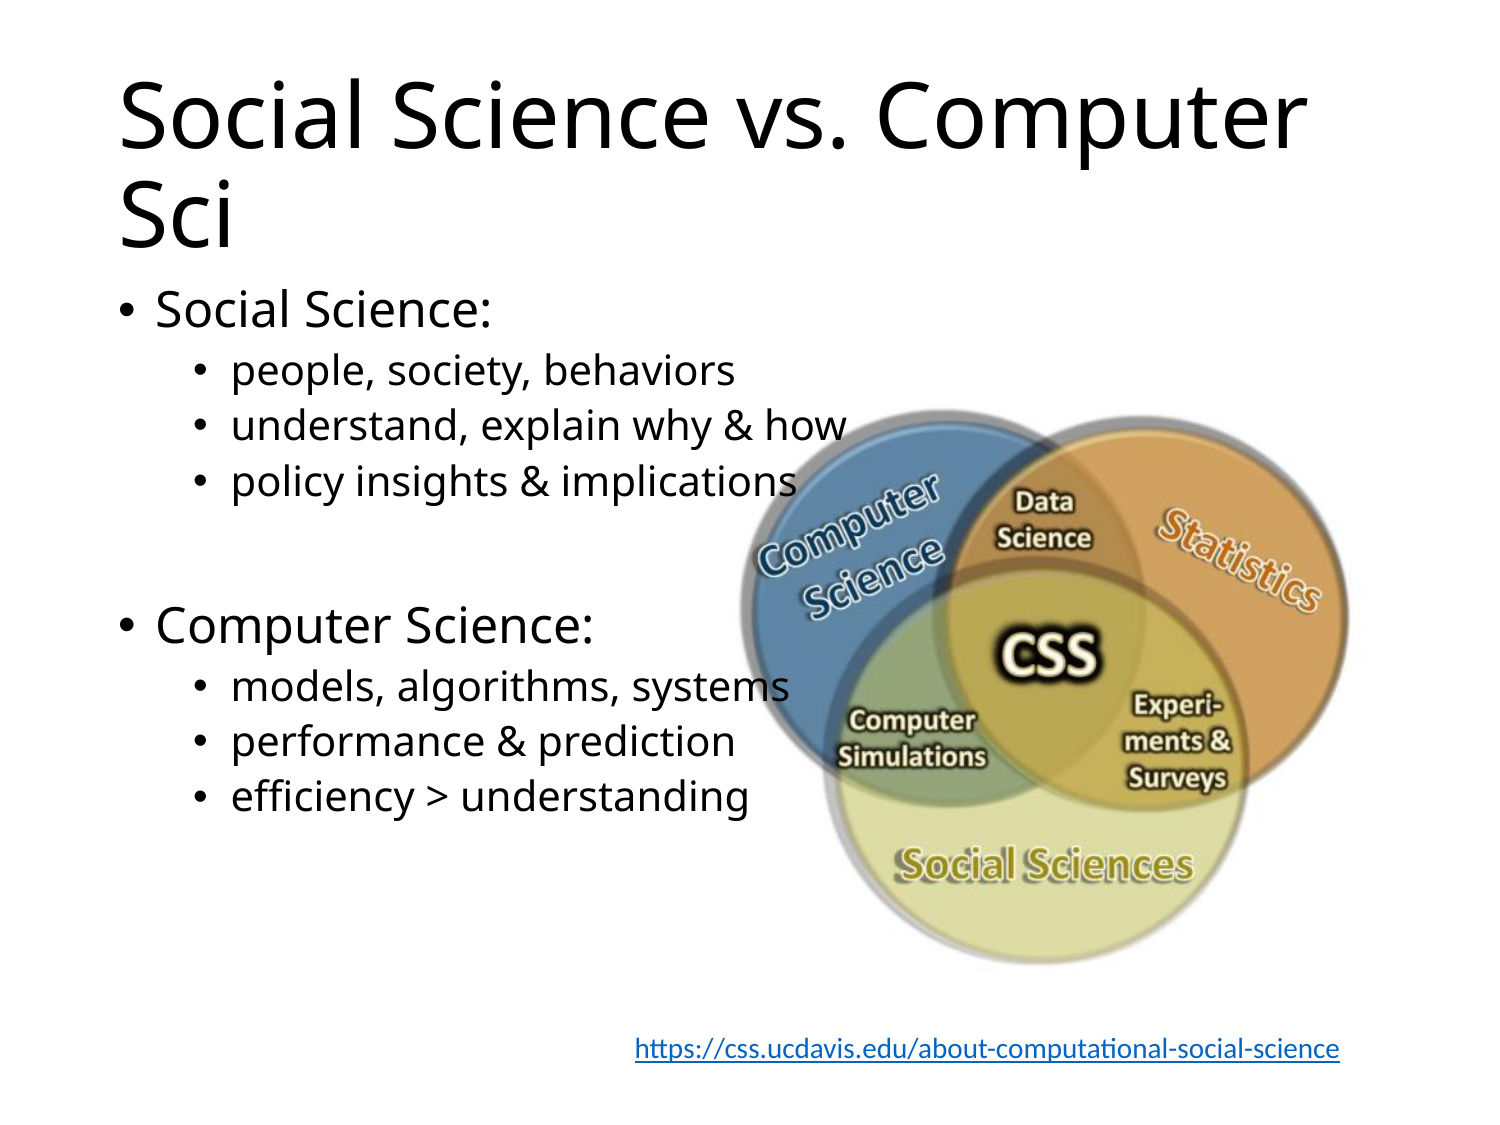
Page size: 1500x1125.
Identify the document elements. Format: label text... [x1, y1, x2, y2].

title Social Science vs. Computer Sci [103, 59, 1397, 277]
list Social Science: people, society, behaviors understand, explain why & how policy insights & implications Computer Science: models, algorithms, systems performance & prediction efficiency > understanding [103, 277, 1397, 992]
text_box https://css.ucdavis.edu/about-computational-social-science [619, 1022, 1370, 1107]
picture [730, 398, 1370, 975]
